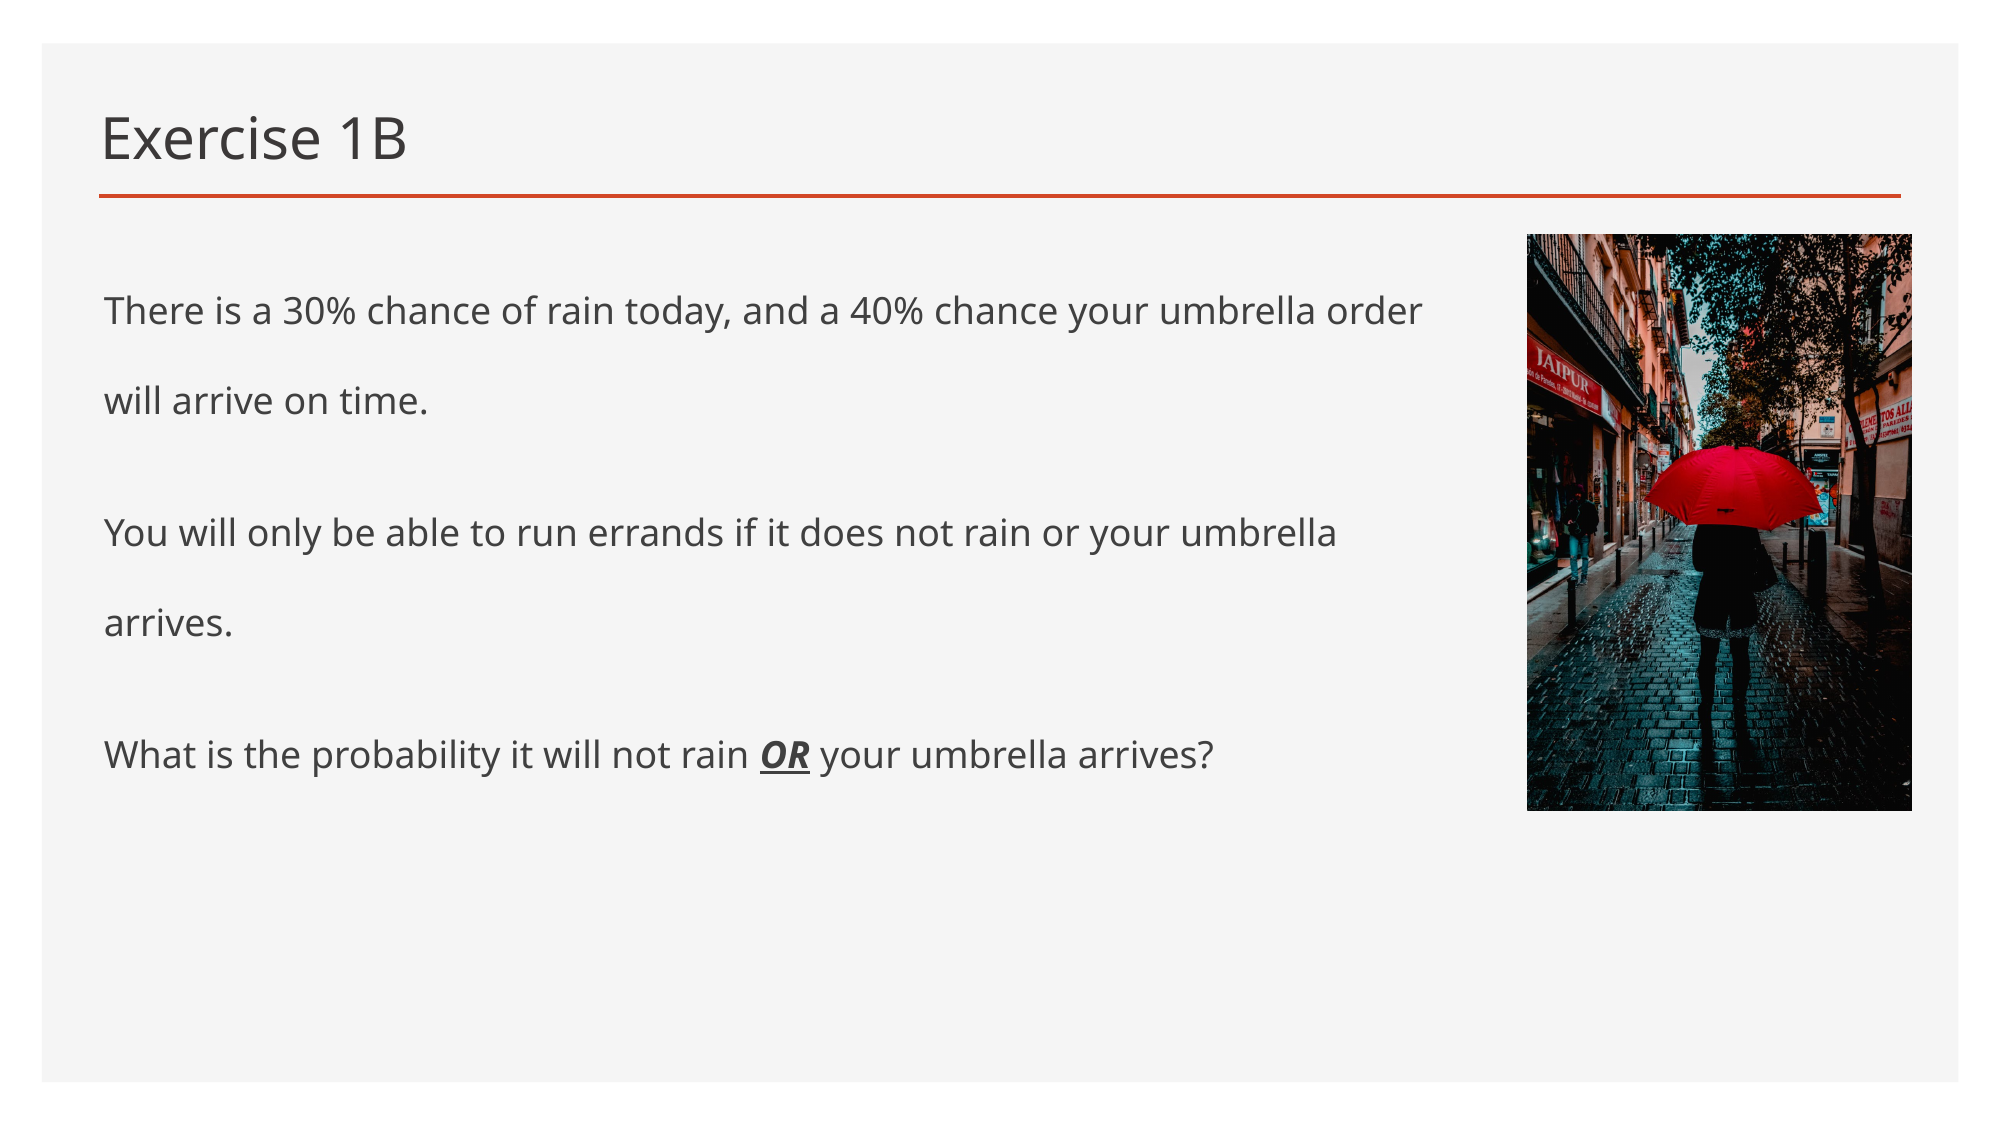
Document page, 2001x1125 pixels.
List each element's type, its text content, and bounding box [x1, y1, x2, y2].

title Exercise 1B [85, 73, 1089, 179]
list There is a 30% chance of rain today, and a 40% chance your umbrella order will arrive on time. You will only be able to run errands if it does not rain or your umbrella arrives. What is the probability it will not rain OR your umbrella arrives? [88, 234, 1448, 888]
picture [1527, 234, 1912, 811]
